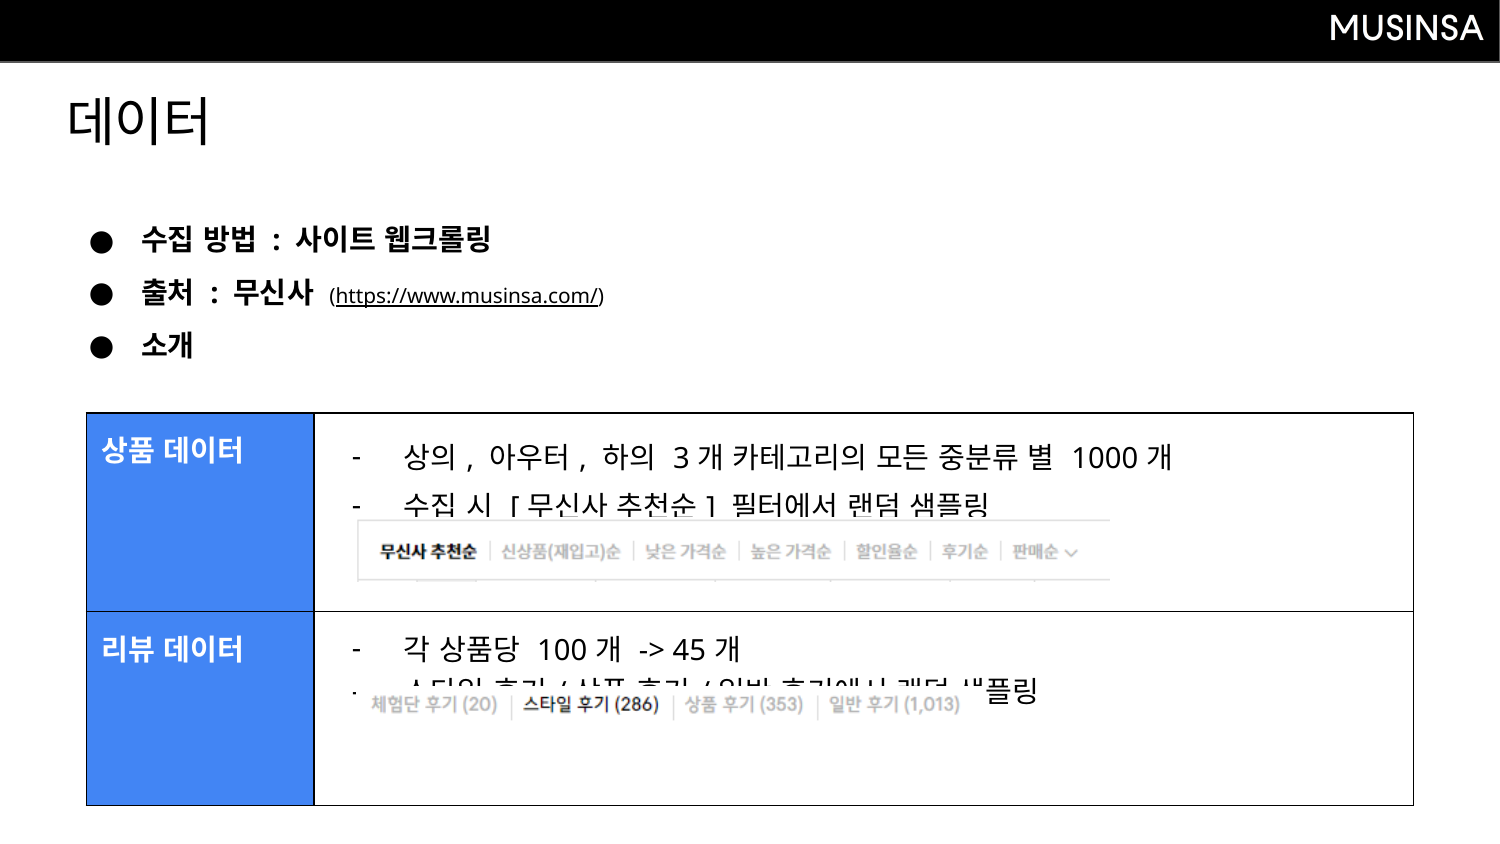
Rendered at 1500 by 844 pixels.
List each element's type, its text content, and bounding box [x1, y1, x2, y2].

title 데이터 [51, 72, 1449, 167]
picture [356, 516, 1110, 582]
table_cell 리뷰 데이터 [87, 612, 313, 805]
text_box [0, 0, 1500, 62]
table_cell 각 상품당 100개 -> 45개 스타일 후기/상품 후기/일반 후기에서 랜덤 샘플링 [315, 612, 1413, 805]
picture [356, 686, 986, 733]
table_header 상품 데이터 [87, 414, 313, 611]
table_header 상의, 아우터, 하의 3개 카테고리의 모든 중분류 별 1000개 수집 시 [무신사 추천순] 필터에서 랜덤 샘플링 [315, 414, 1413, 611]
list 수집 방법 : 사이트 웹크롤링 출처 : 무신사 (https://www.musinsa.com/) 소개 [51, 189, 1466, 750]
picture [1326, 11, 1488, 45]
